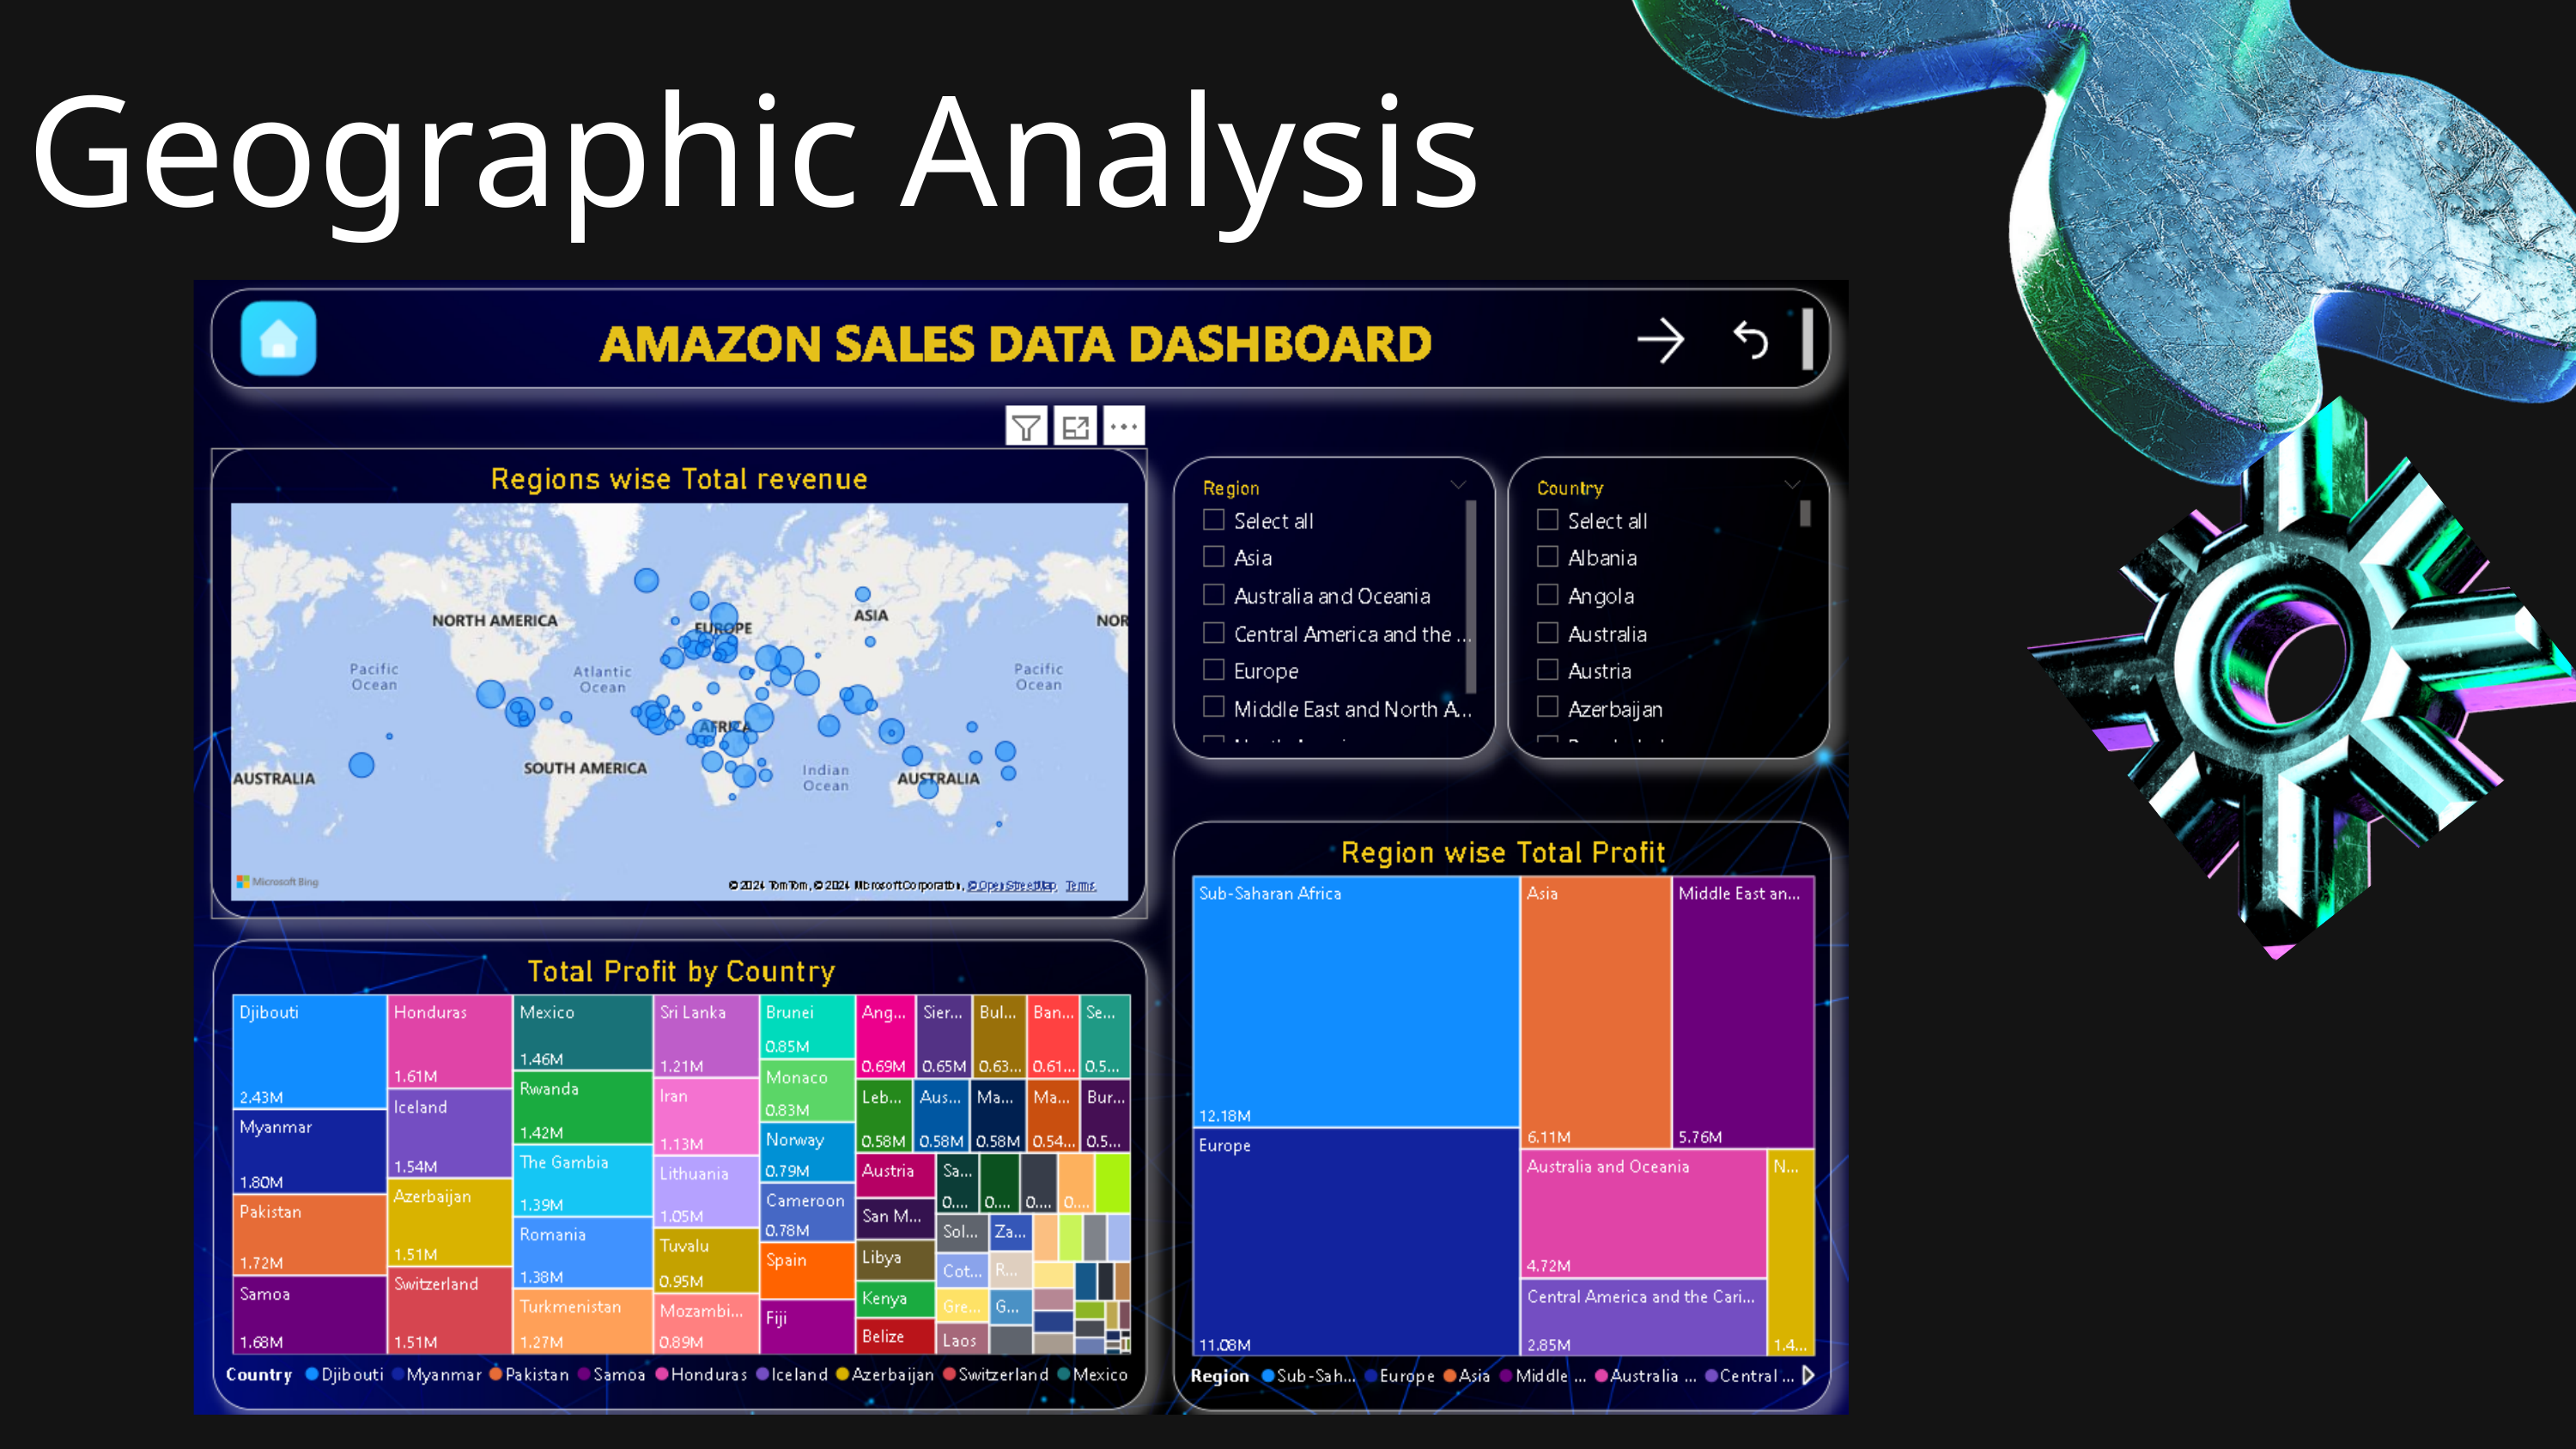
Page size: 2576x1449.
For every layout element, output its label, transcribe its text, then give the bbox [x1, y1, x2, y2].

text_box [1615, 0, 2576, 487]
text_box Geographic Analysis [27, 52, 1615, 237]
text_box [193, 280, 1850, 1416]
text_box [2024, 386, 2576, 962]
